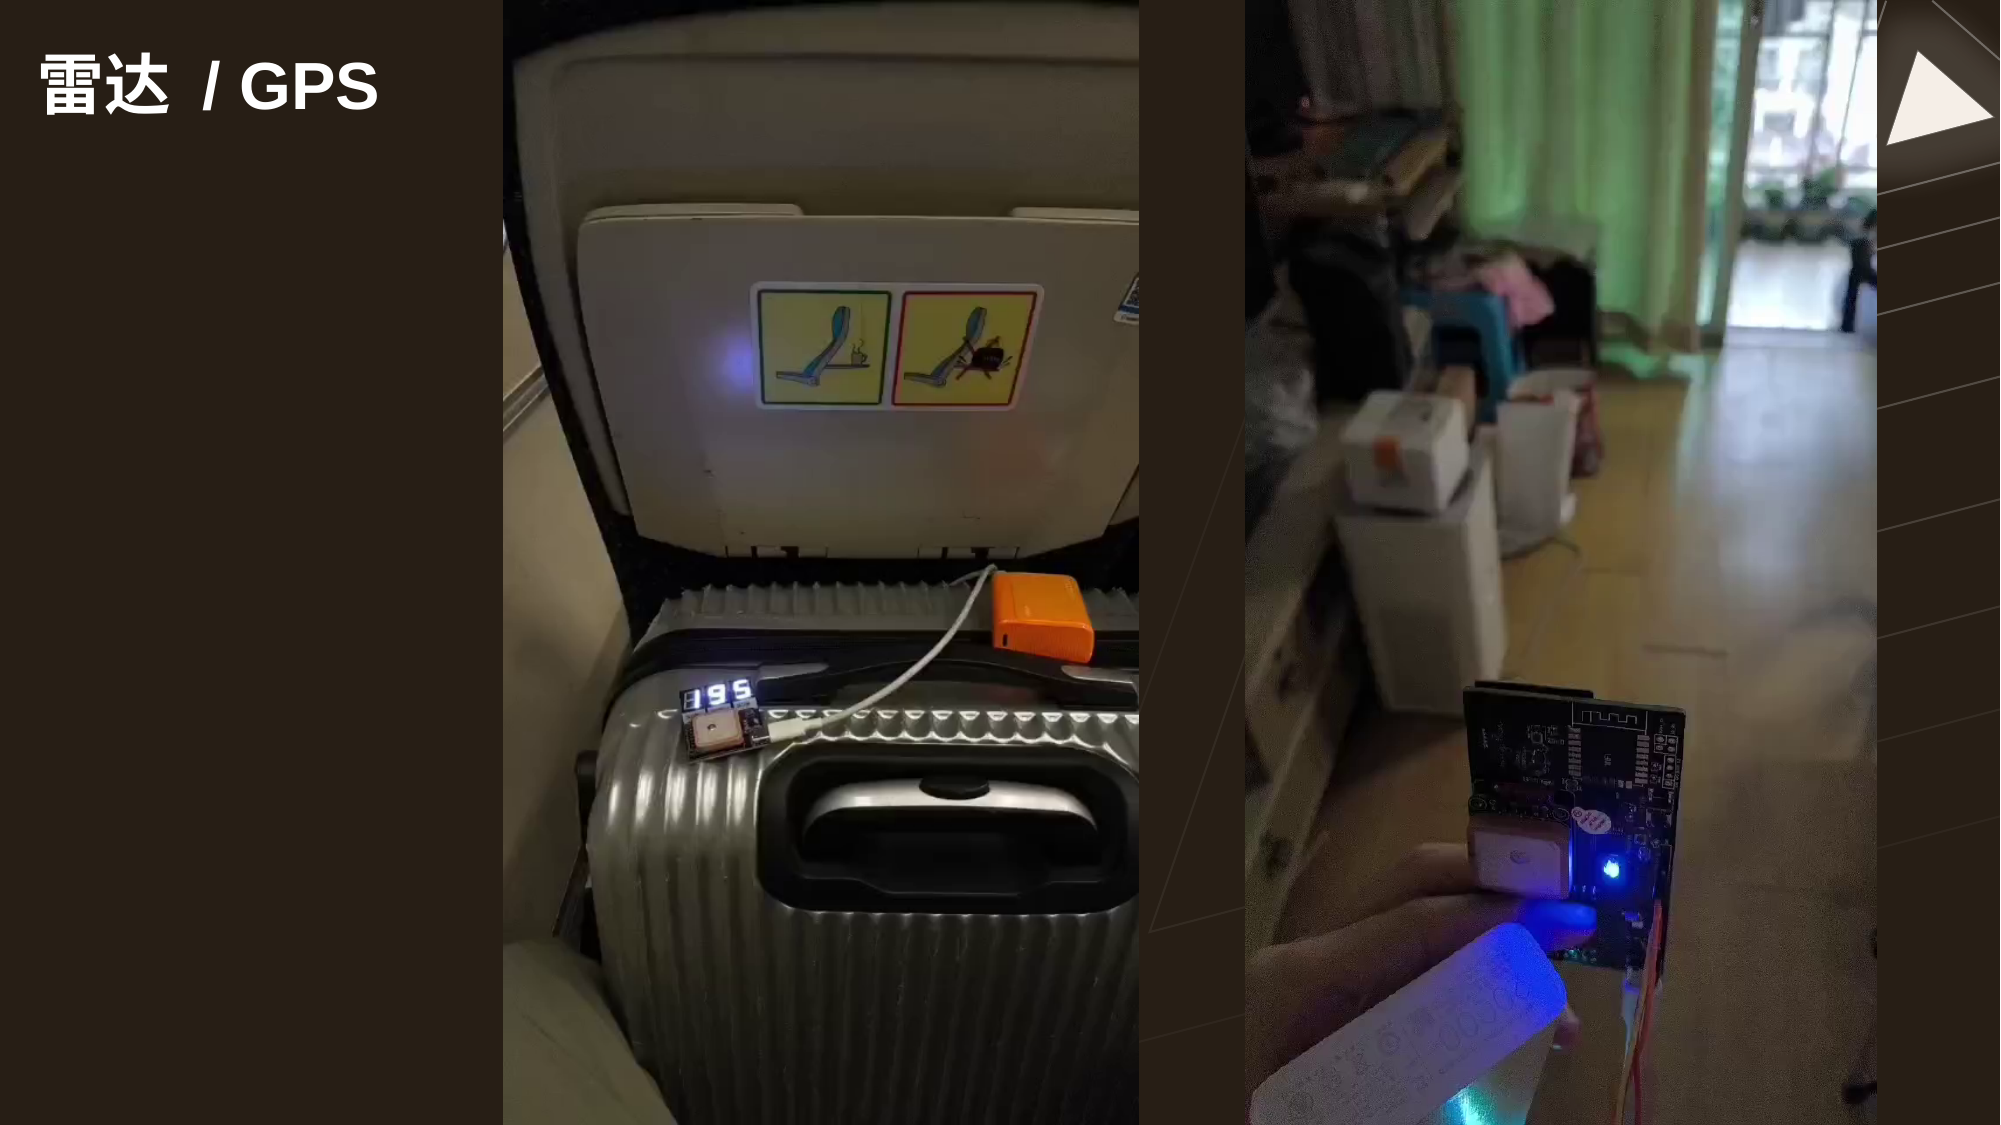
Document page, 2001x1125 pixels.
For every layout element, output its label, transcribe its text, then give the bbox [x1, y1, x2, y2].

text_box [502, 0, 1140, 1125]
title 雷达 / GPS [37, 38, 502, 123]
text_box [1244, 0, 1878, 1125]
